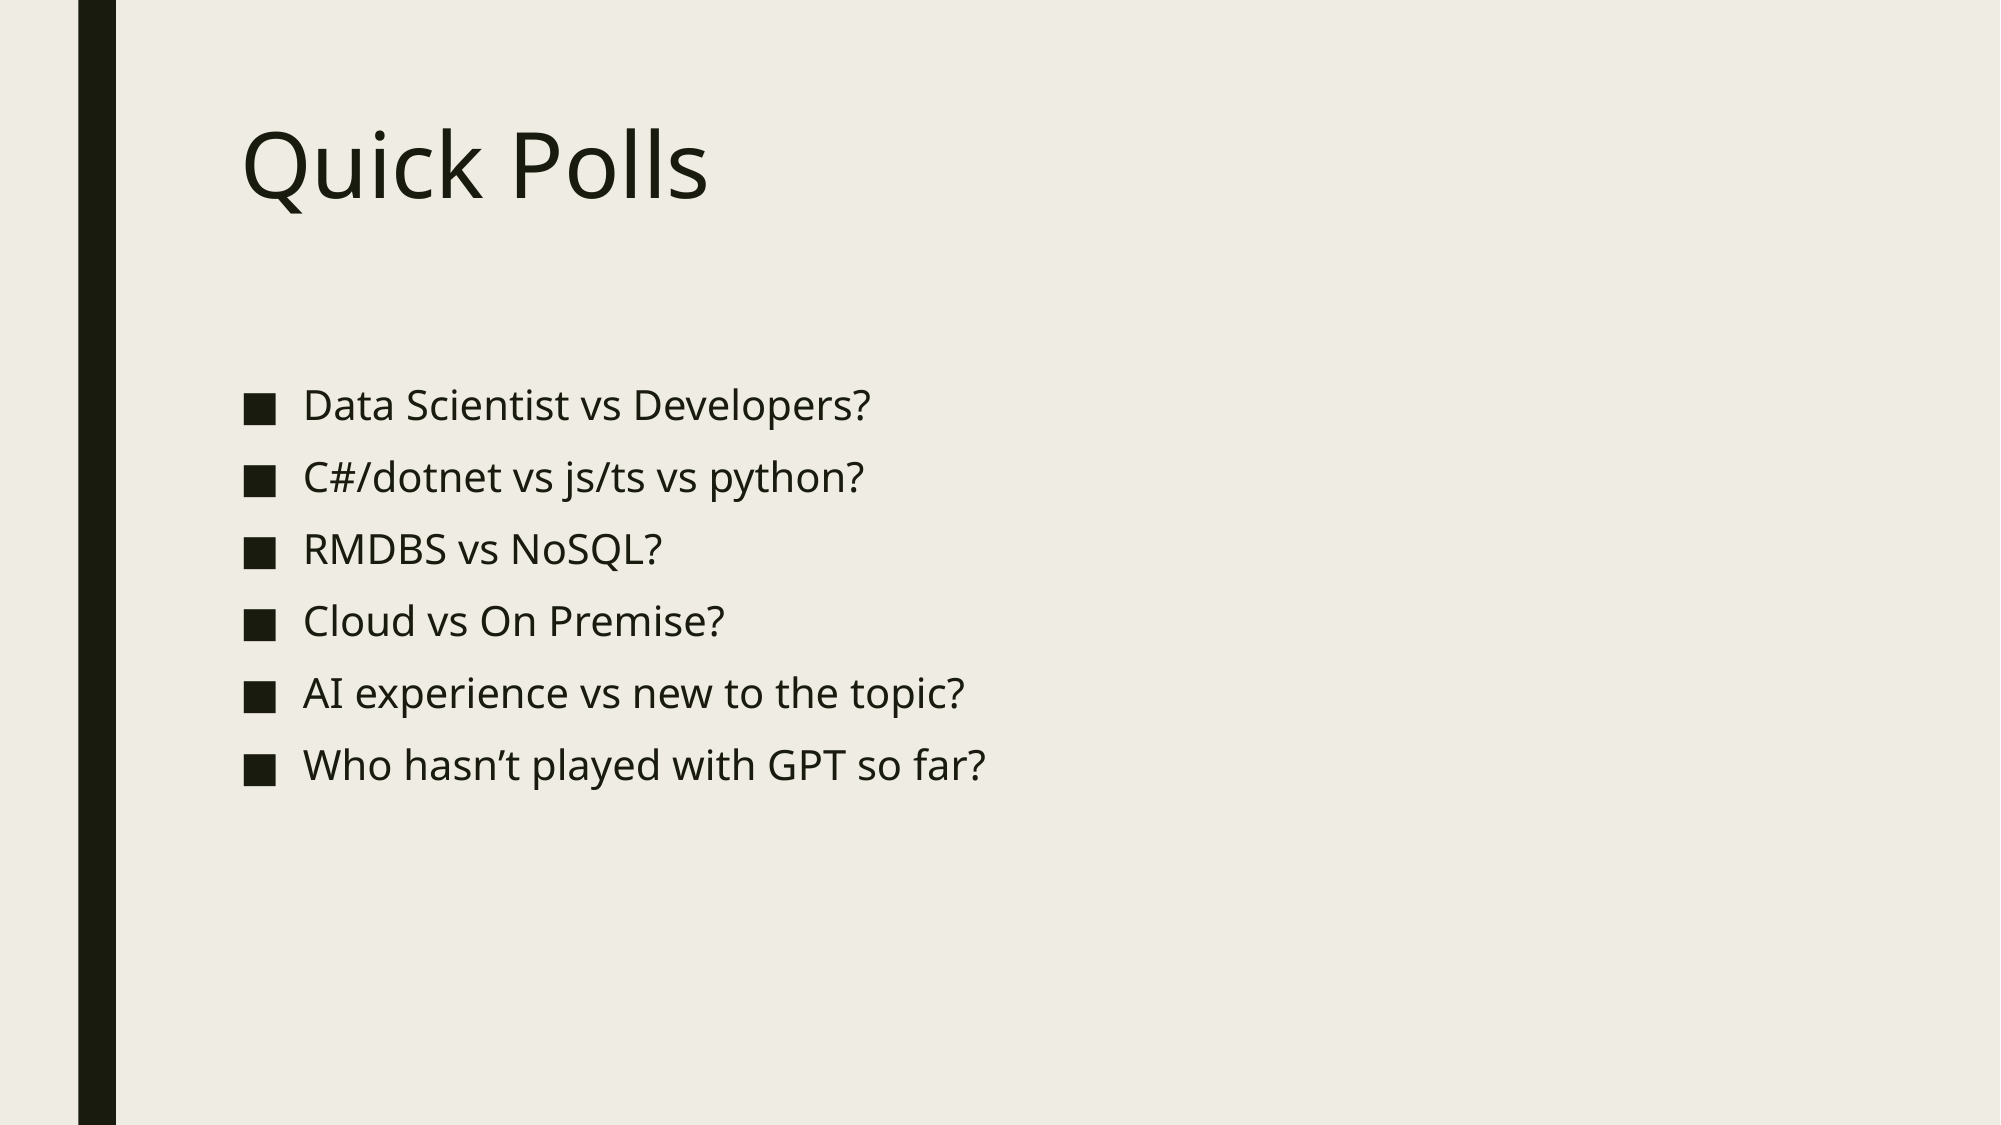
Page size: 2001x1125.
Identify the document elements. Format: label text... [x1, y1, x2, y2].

title Quick Polls [225, 112, 1800, 357]
list Data Scientist vs Developers? C#/dotnet vs js/ts vs python? RMDBS vs NoSQL? Cloud vs On Premise? AI experience vs new to the topic? Who hasn’t played with GPT so far? [225, 375, 1800, 963]
